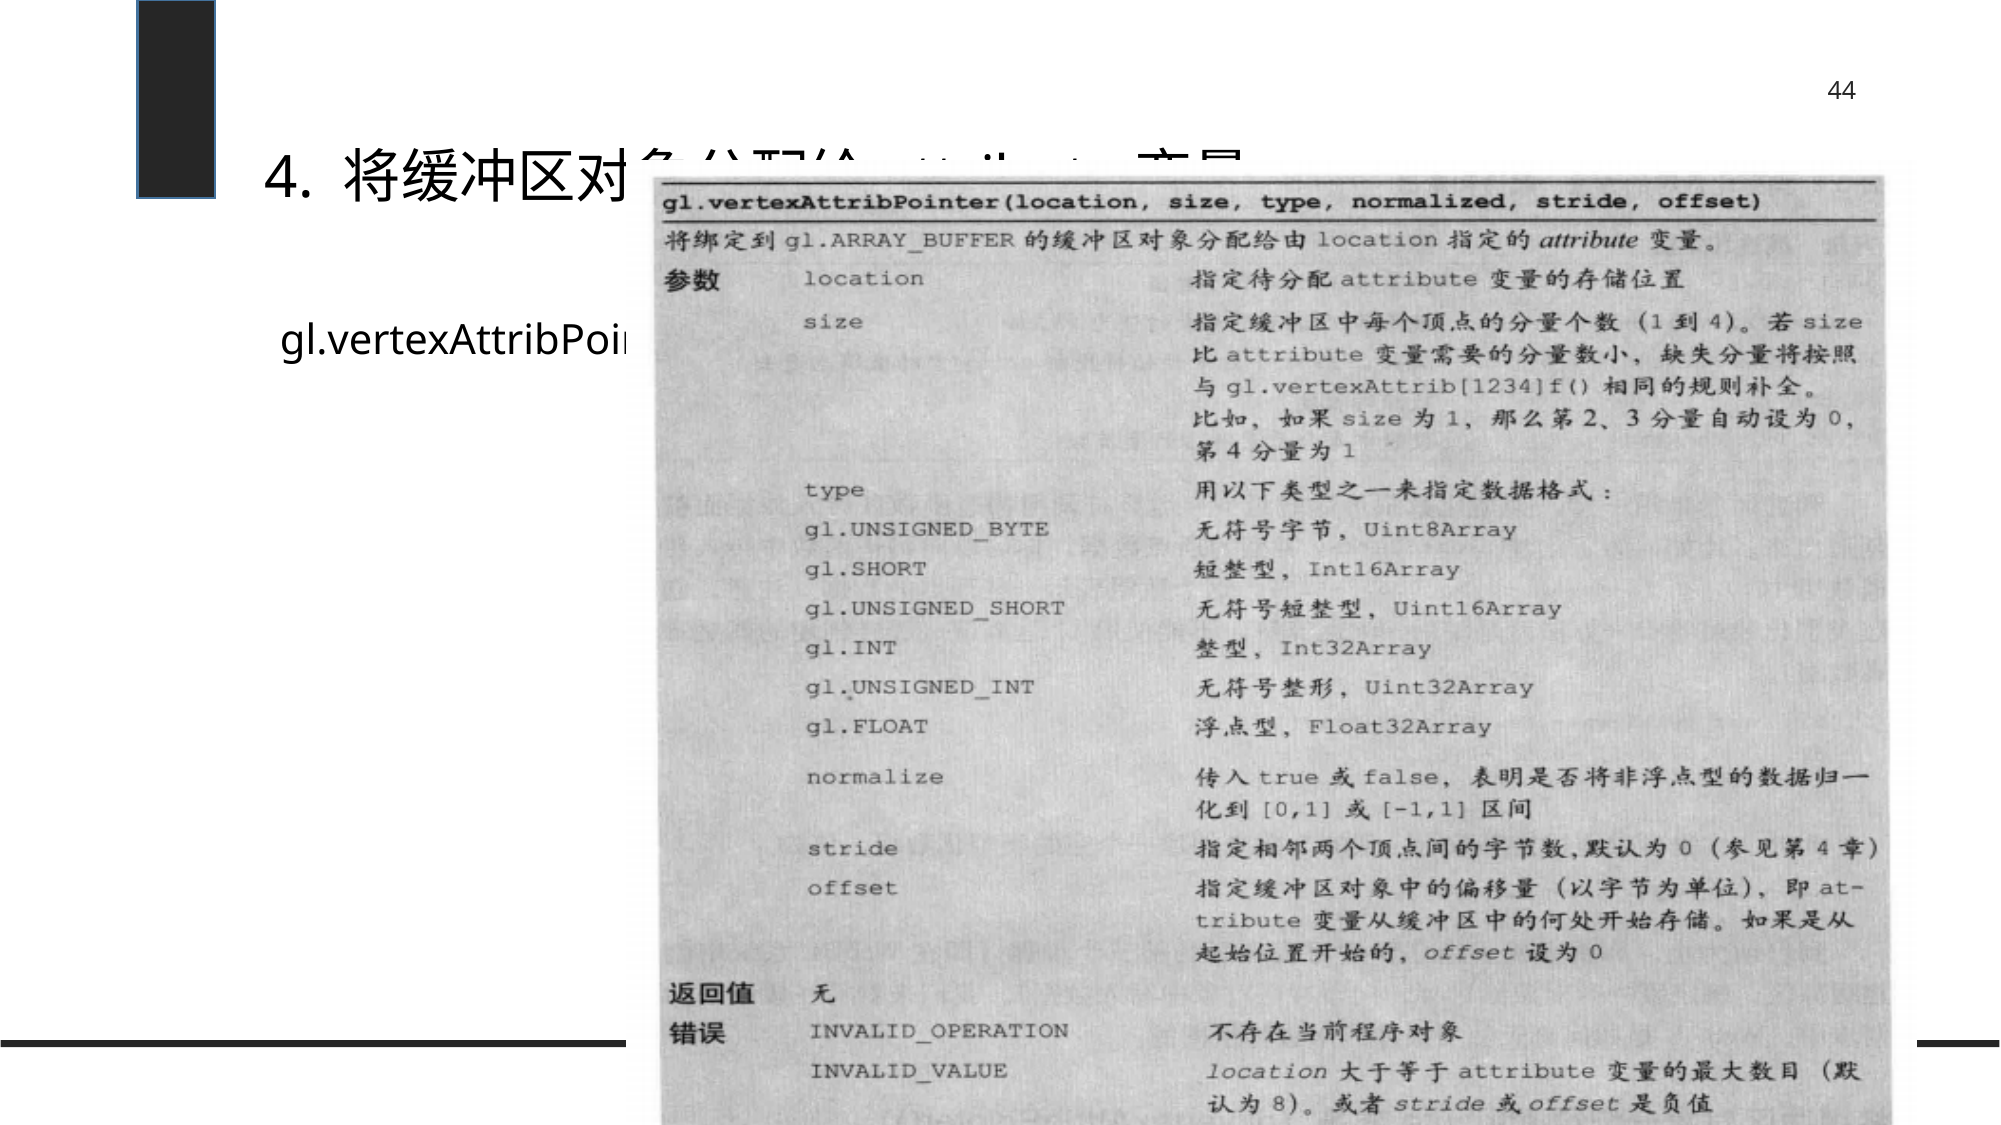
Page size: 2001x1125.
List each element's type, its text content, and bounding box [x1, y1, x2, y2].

title 4. 将缓冲区对象分配给attribute变量 [249, 93, 1750, 218]
picture [626, 160, 1917, 1125]
subtitle gl.vertexAttribPointer() [249, 303, 626, 409]
